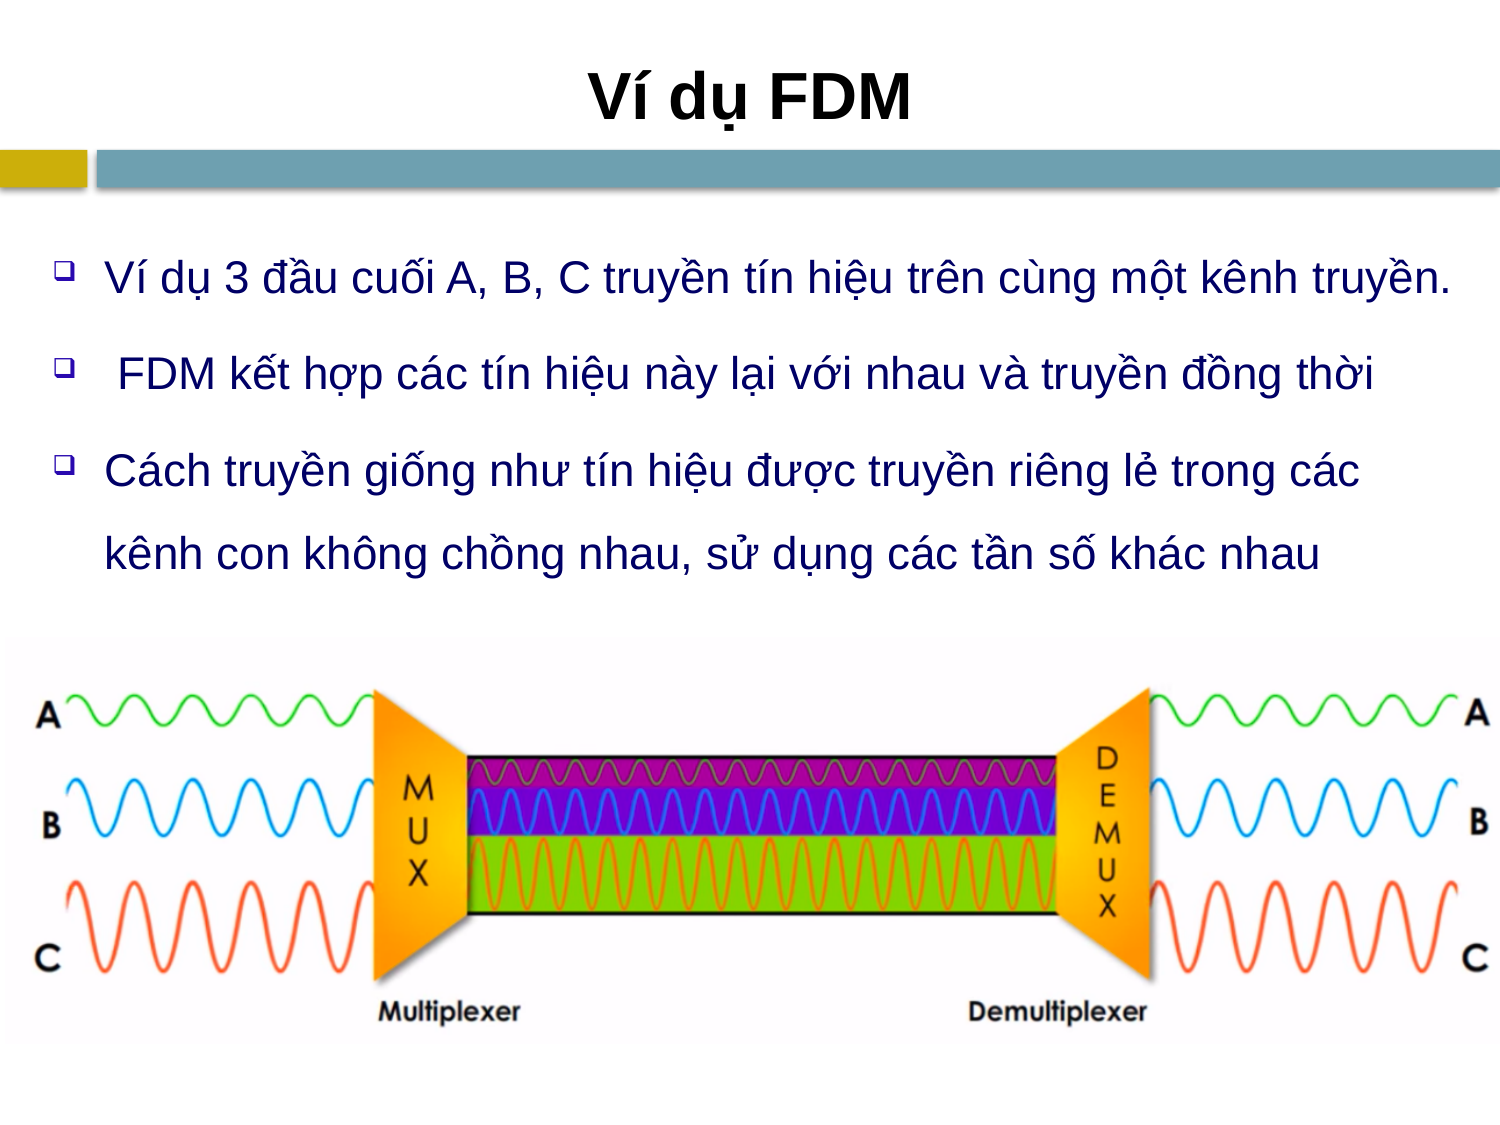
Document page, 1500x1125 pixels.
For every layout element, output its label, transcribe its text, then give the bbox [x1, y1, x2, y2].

title Ví dụ FDM [62, 24, 1438, 160]
picture [5, 637, 1500, 1045]
text_box Ví dụ 3 đầu cuối A, B, C truyền tín hiệu trên cùng một kênh truyền. FDM kết hợp các tín hiệu này lại với nhau và truyền đồng thời Cách truyền giống như tín hiệu được truyền riêng lẻ trong các kênh con không chồng nhau, sử dụng các tần số khác nhau [37, 212, 1475, 636]
